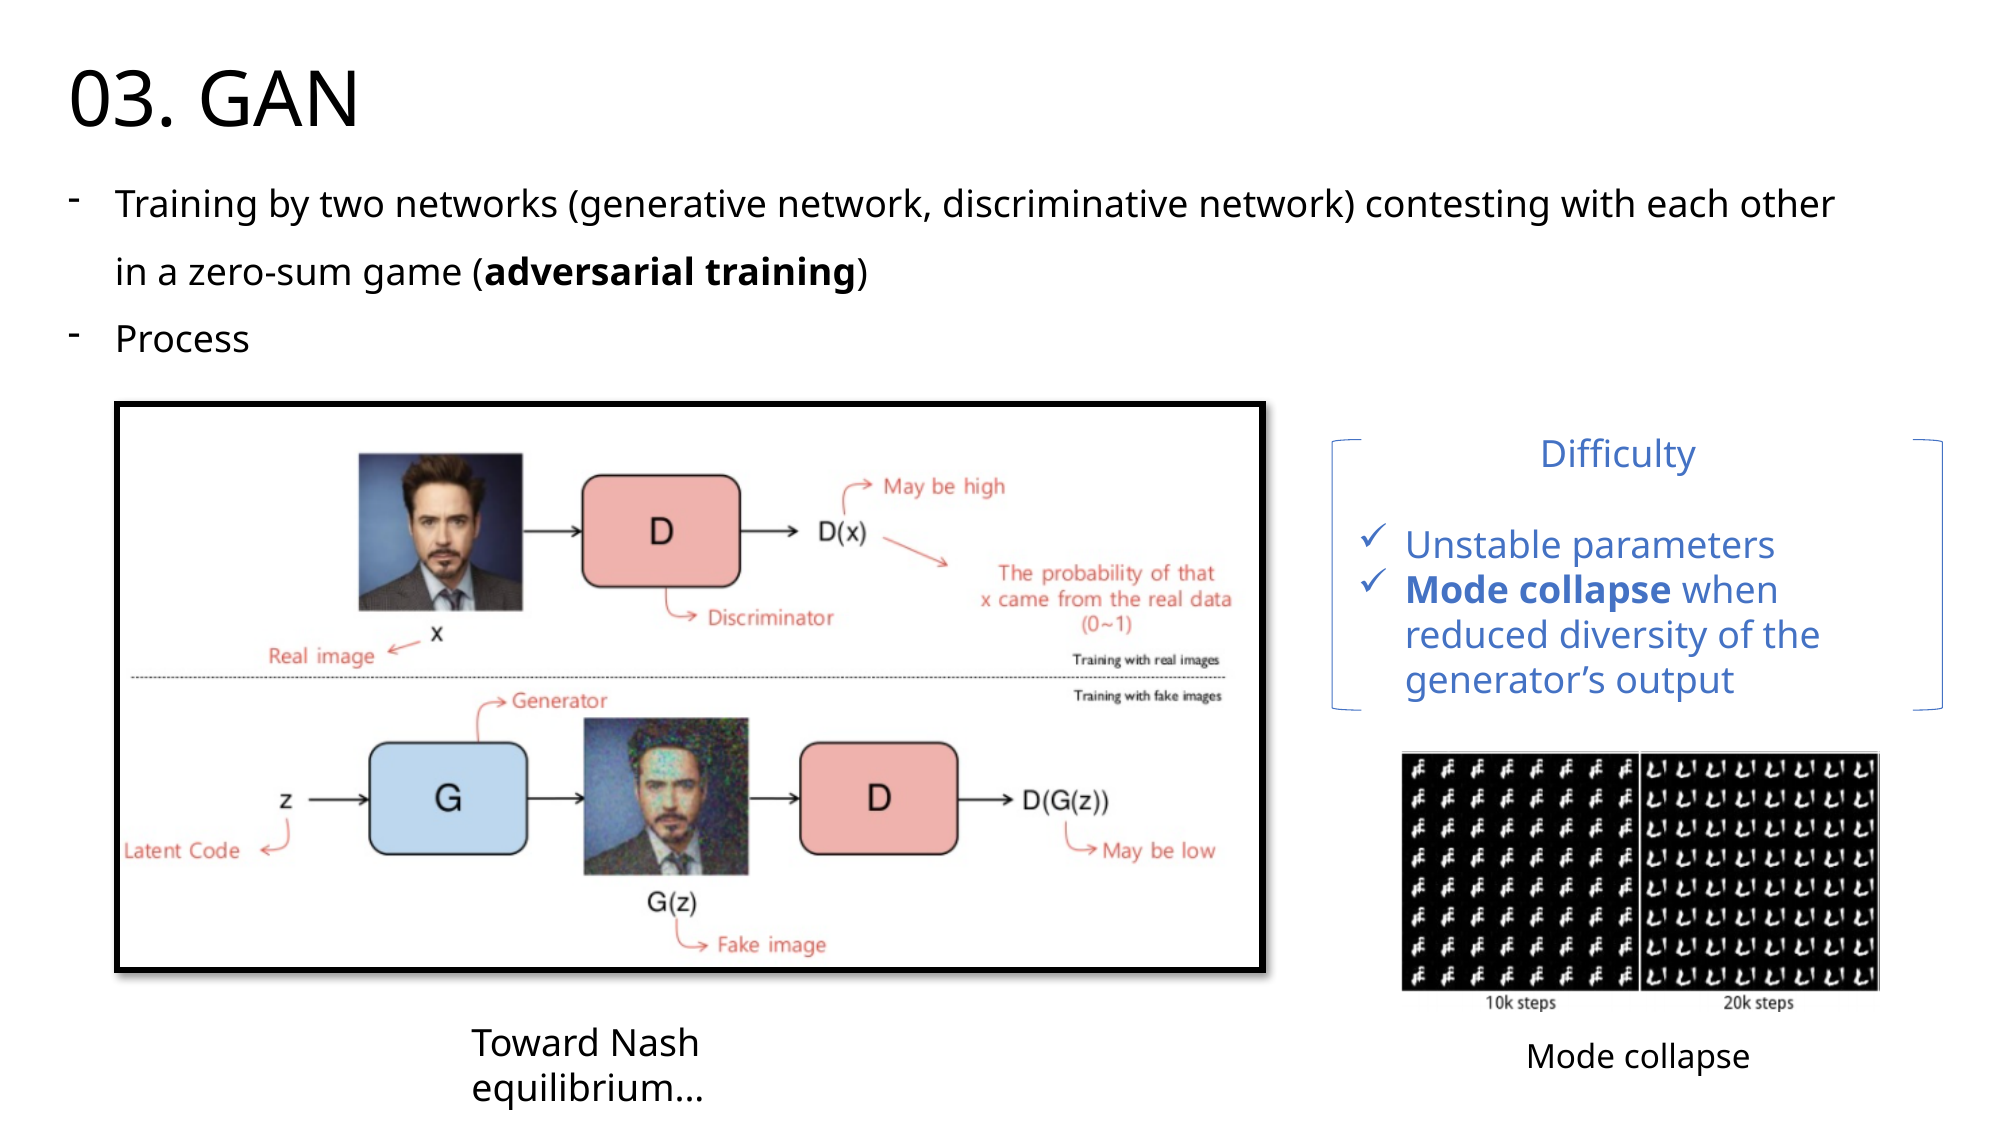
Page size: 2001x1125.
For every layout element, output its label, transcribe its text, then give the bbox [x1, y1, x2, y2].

text_box Toward Nash equilibrium... [456, 1011, 923, 1117]
text_box Training by two networks (generative network, discriminative network) contesting with each other in a zero-sum game (adversarial training) Process [53, 150, 1871, 368]
text_box Mode collapse [1511, 1027, 1767, 1083]
picture [119, 406, 1260, 968]
text_box 03. GAN [53, 51, 1947, 151]
text_box [1912, 439, 1943, 711]
text_box Difficulty [1525, 422, 1712, 513]
picture [1397, 751, 1880, 1012]
text_box [1331, 439, 1362, 711]
text_box Unstable parameters Mode collapse when reduced diversity of the generator’s output [1343, 513, 1926, 708]
